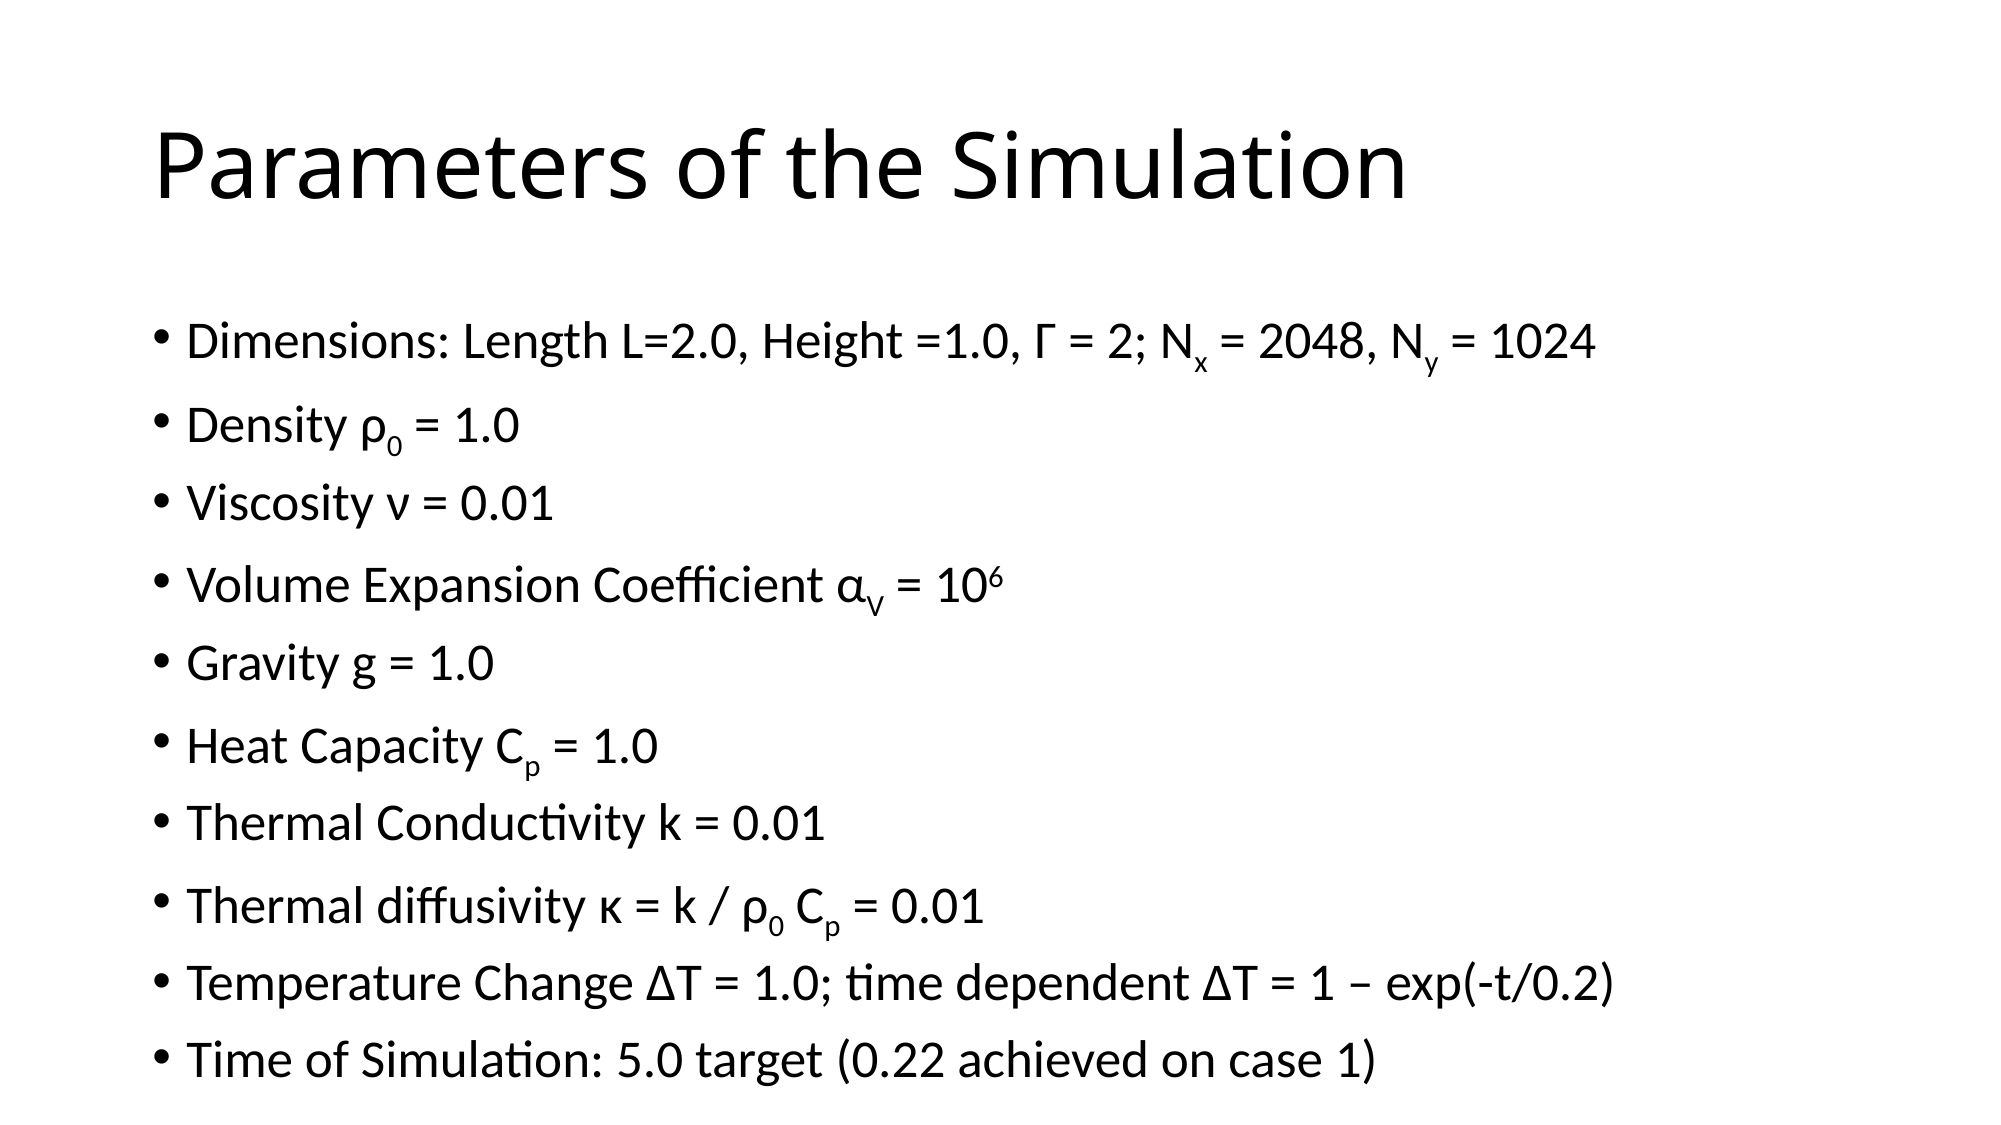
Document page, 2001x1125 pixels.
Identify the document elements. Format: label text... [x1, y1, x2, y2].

list Dimensions: Length L=2.0, Height =1.0, Γ = 2; Nx = 2048, Ny = 1024 Density ρ0 = 1.0 Viscosity ν = 0.01 Volume Expansion Coefficient αV = 106 Gravity g = 1.0 Heat Capacity Cp = 1.0 Thermal Conductivity k = 0.01 Thermal diffusivity κ = k / ρ0 Cp = 0.01 Temperature Change ΔT = 1.0; time dependent ΔT = 1 – exp(-t/0.2) Time of Simulation: 5.0 target (0.22 achieved on case 1) [137, 299, 1863, 1103]
title Parameters of the Simulation [137, 59, 1863, 278]
